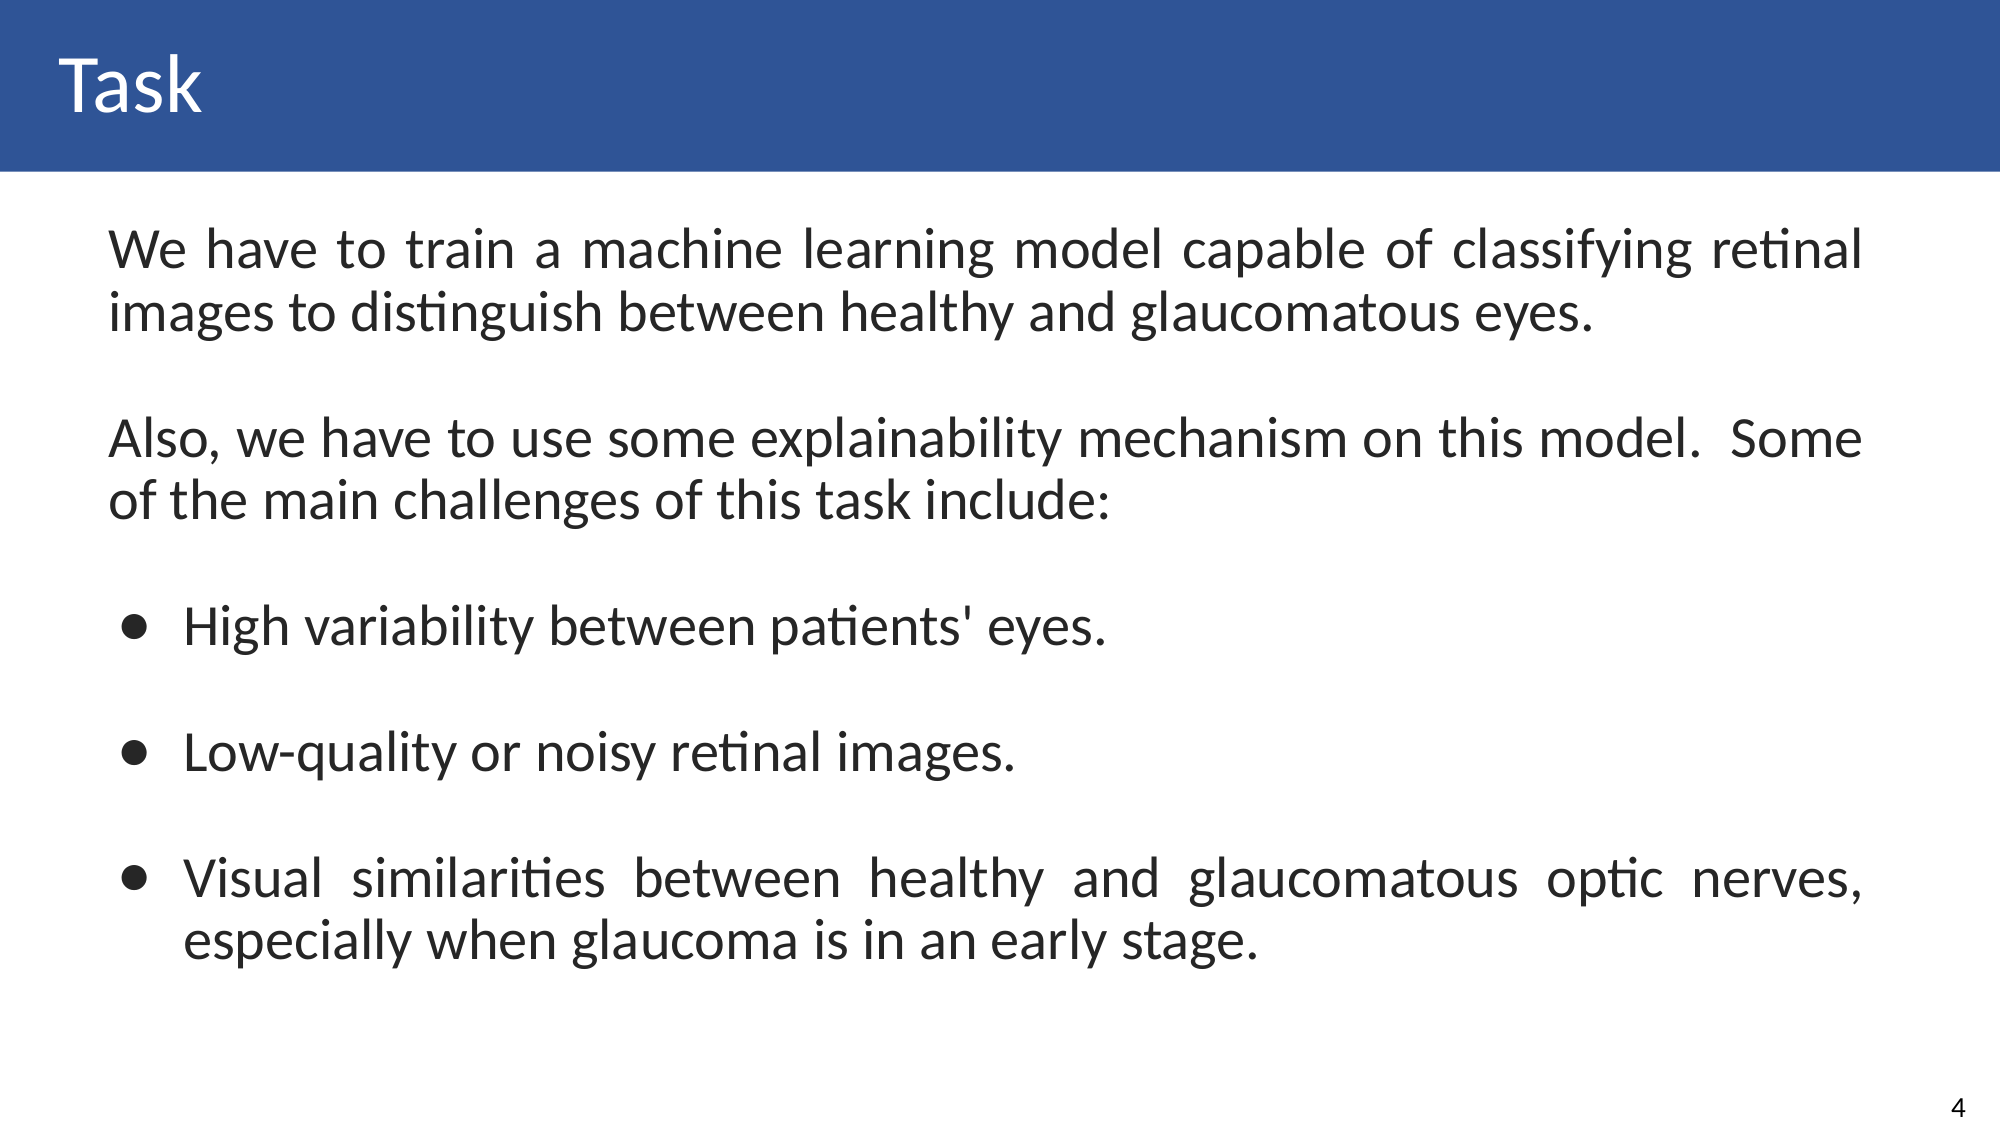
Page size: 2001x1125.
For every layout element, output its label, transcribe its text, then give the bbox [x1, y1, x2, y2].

title Task [0, 0, 2000, 172]
list We have to train a machine learning model capable of classifying retinal images to distinguish between healthy and glaucomatous eyes. Also, we have to use some explainability mechanism on this model. Some of the main challenges of this task include: High variability between patients' eyes. Low-quality or noisy retinal images. Visual similarities between healthy and glaucomatous optic nerves, especially when glaucoma is in an early stage. [93, 210, 1880, 1048]
